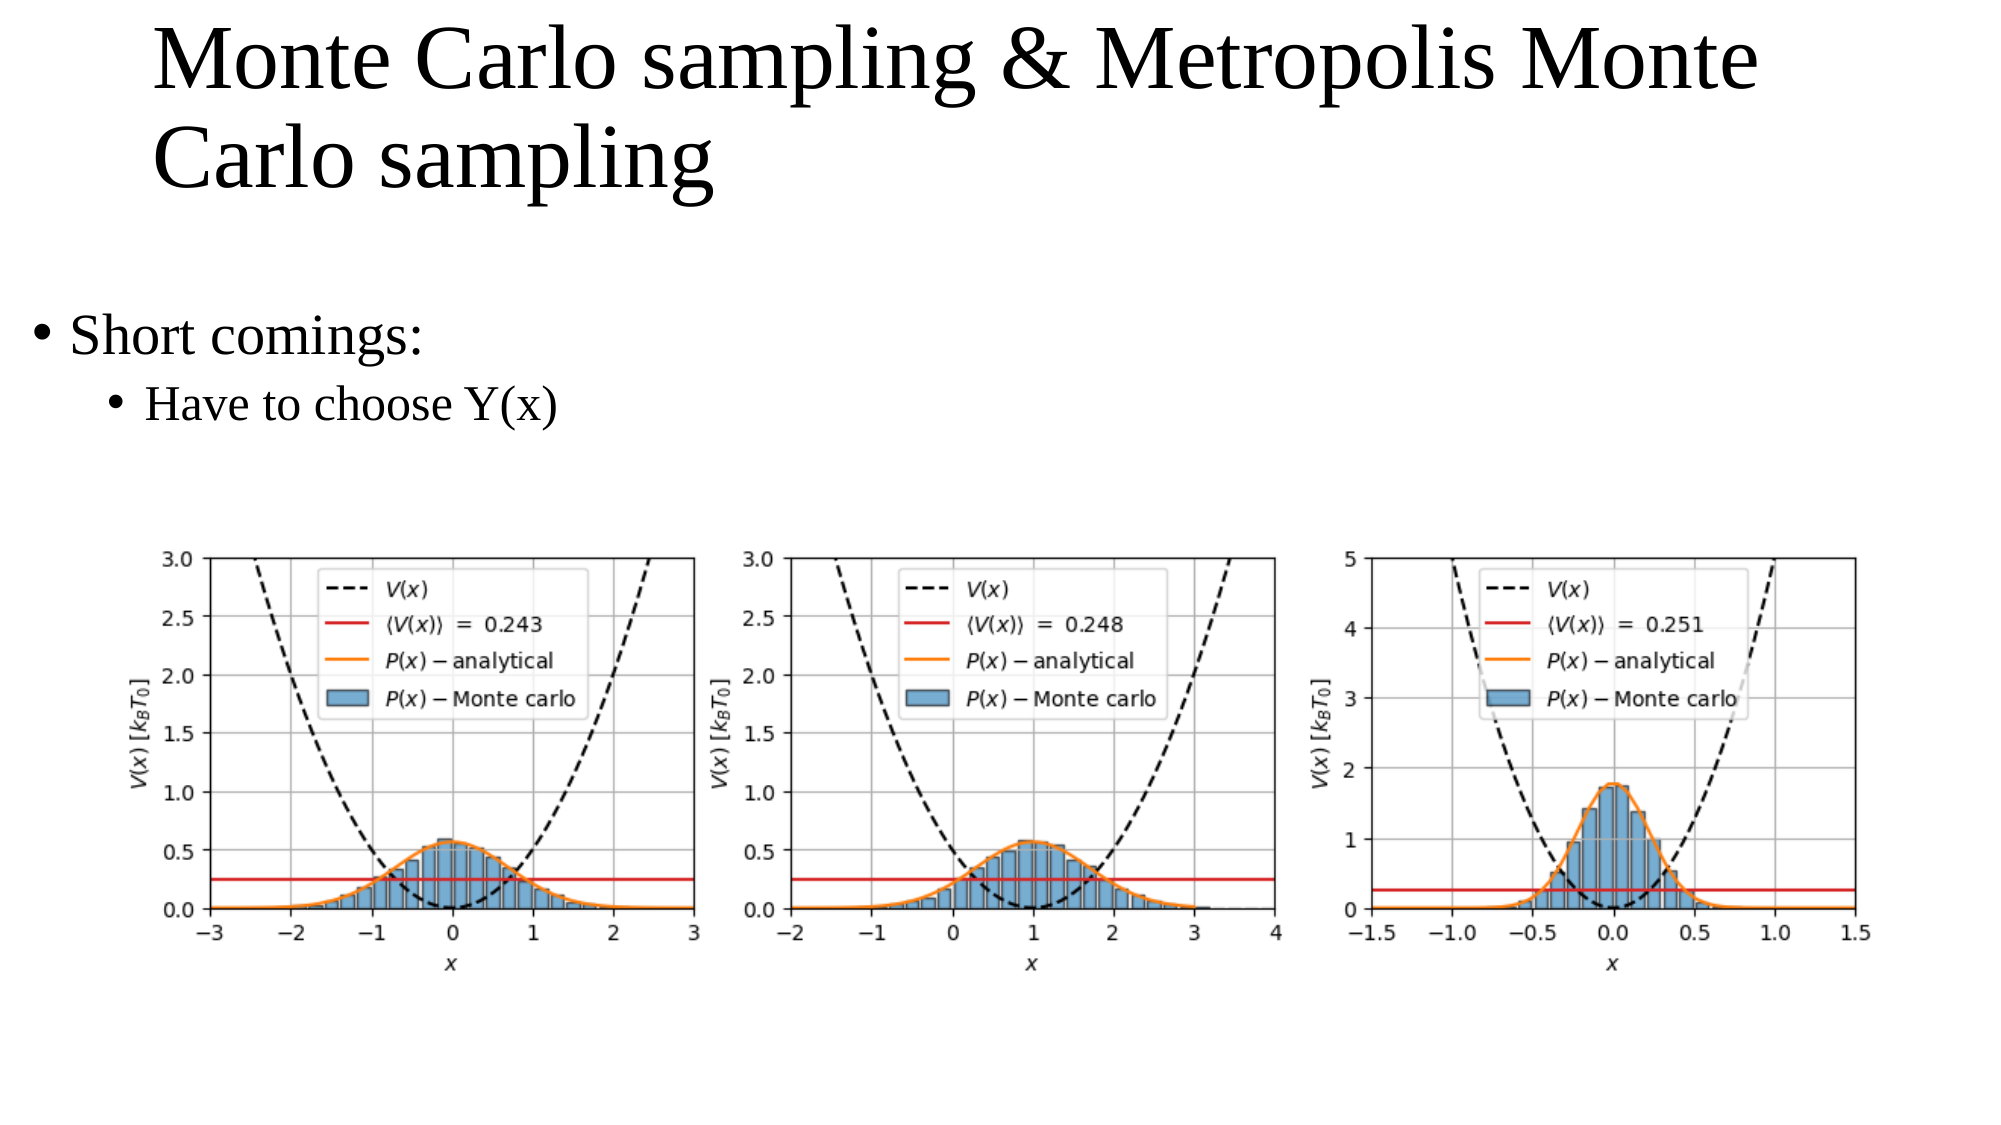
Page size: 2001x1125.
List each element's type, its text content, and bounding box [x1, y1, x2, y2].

list Short comings: Have to choose Y(x) [17, 205, 1743, 920]
title Monte Carlo sampling & Metropolis Monte Carlo sampling [137, 0, 1863, 218]
picture [112, 535, 1888, 990]
